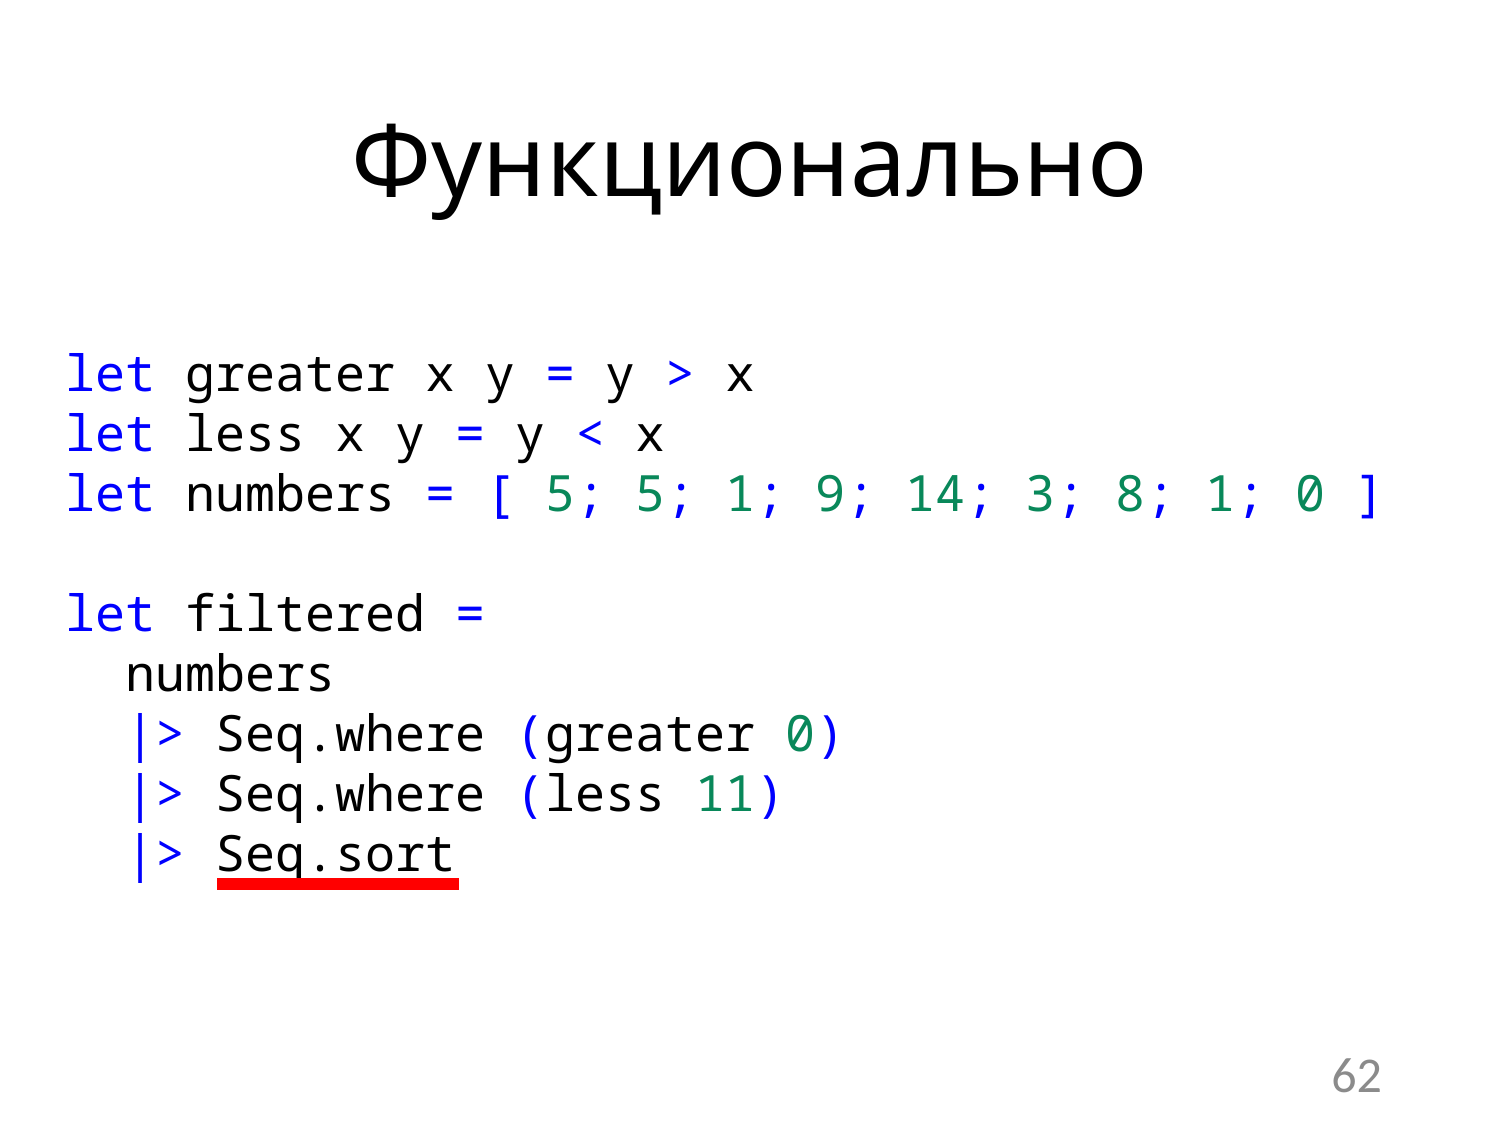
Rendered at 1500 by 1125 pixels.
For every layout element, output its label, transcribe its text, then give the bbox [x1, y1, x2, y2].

text_box let greater x y = y > x let less x y = y < x let numbers = [ 5; 5; 1; 9; 14; 3; 8; 1; 0 ] let filtered = numbers |> Seq.where (greater 0) |> Seq.where (less 11) |> Seq.sort [50, 333, 1450, 889]
slide_number 62 [1059, 1042, 1397, 1103]
text_box Функционально [336, 88, 1164, 224]
